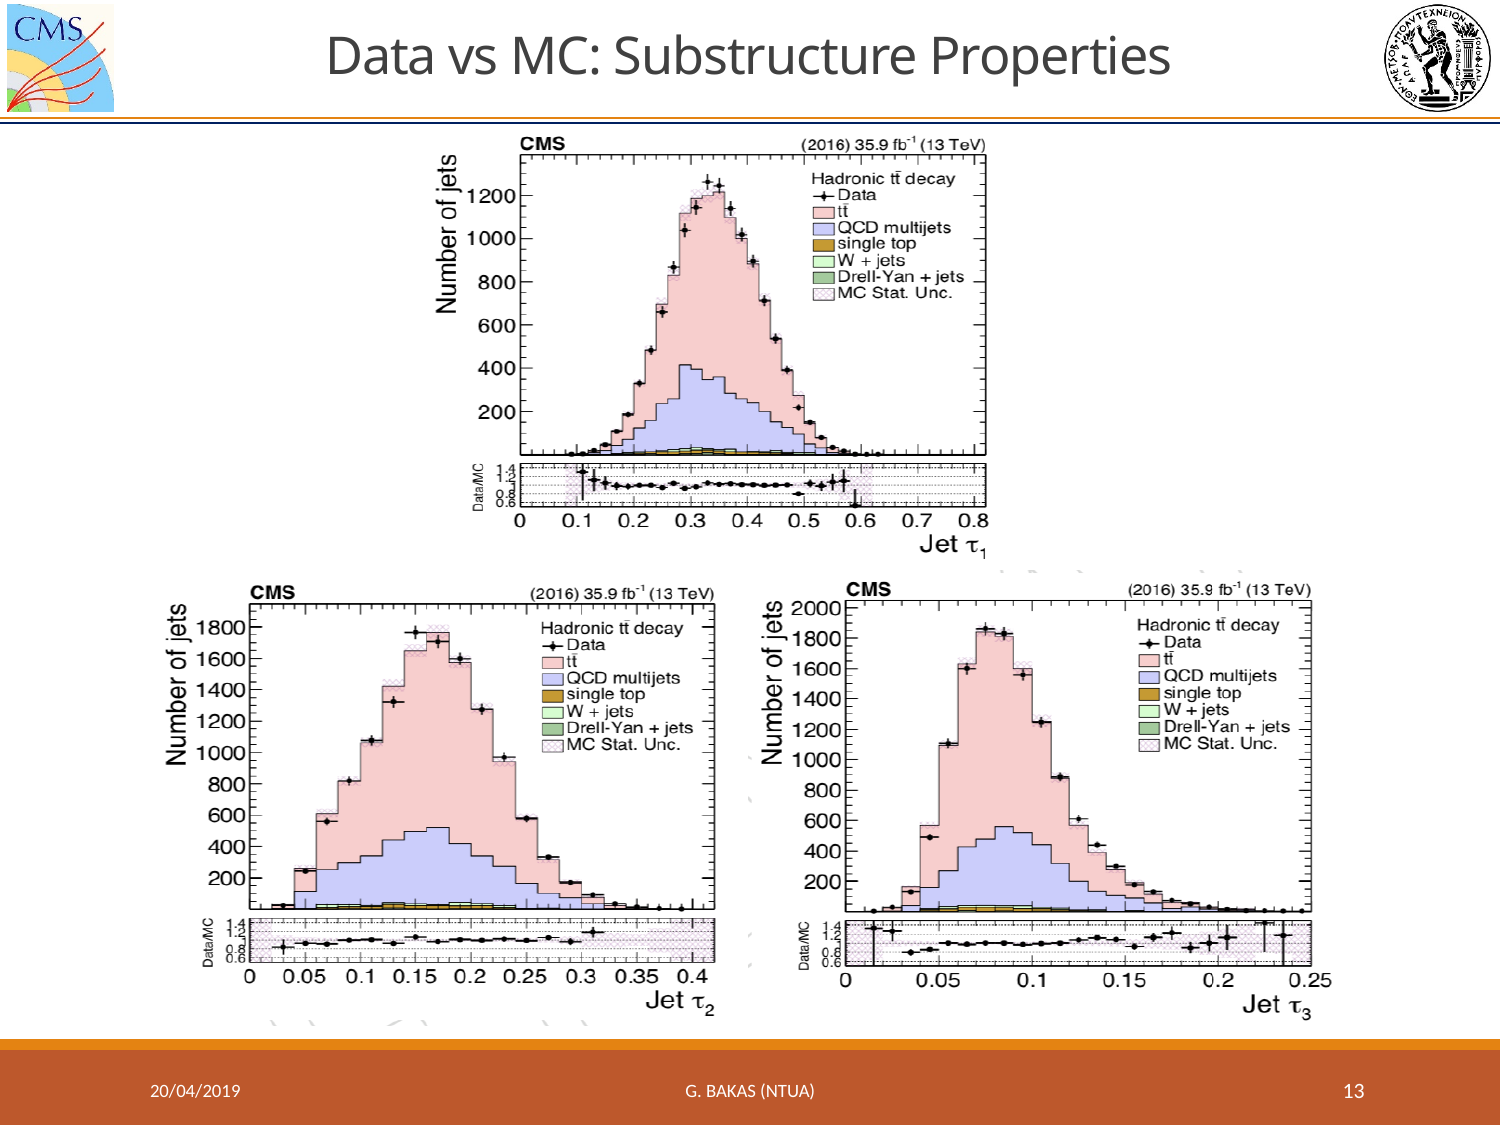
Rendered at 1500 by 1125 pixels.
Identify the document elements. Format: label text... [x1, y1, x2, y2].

picture [6, 4, 114, 112]
title Data vs MC: Substructure Properties [130, 23, 1368, 93]
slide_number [135, 1059, 440, 1120]
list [1383, 4, 1492, 112]
slide_number 13 [1218, 1059, 1380, 1120]
picture [154, 128, 1343, 1030]
footer G. Bakas (NTUA) [453, 1059, 1047, 1120]
